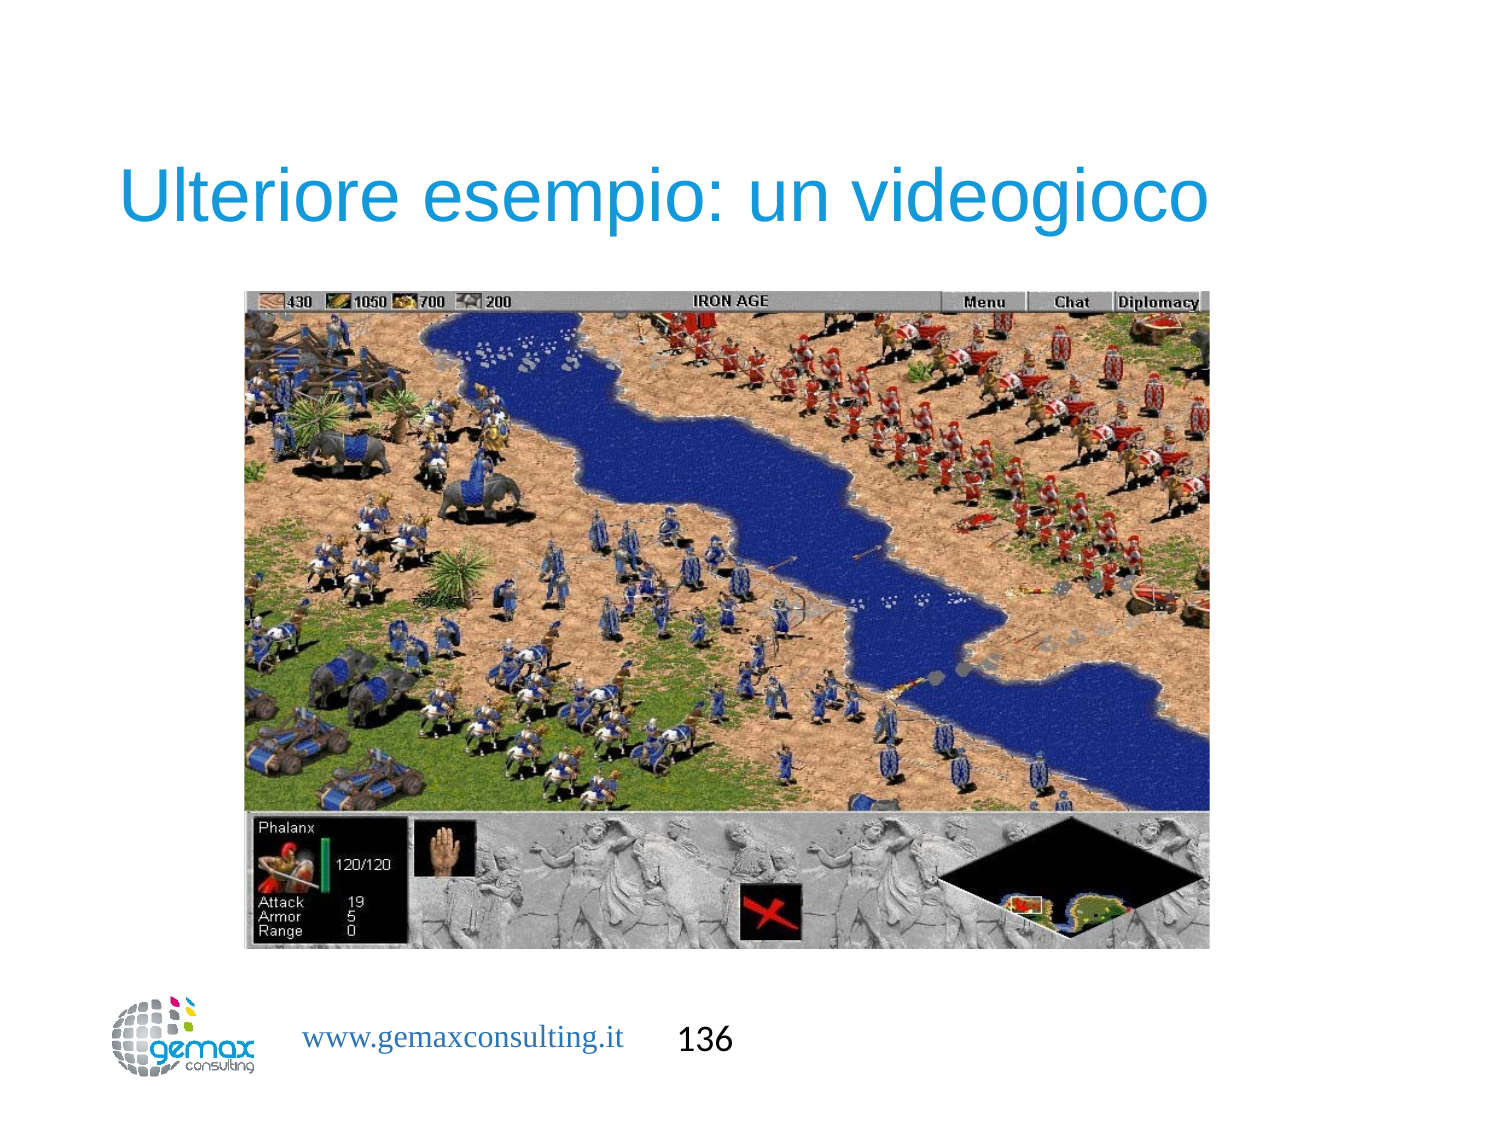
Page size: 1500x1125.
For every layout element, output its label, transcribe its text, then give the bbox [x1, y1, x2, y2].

slide_number 136 [661, 1006, 793, 1067]
text_box [244, 291, 1210, 949]
picture [103, 990, 262, 1083]
title Ulteriore esempio: un videogioco [103, 59, 1397, 278]
